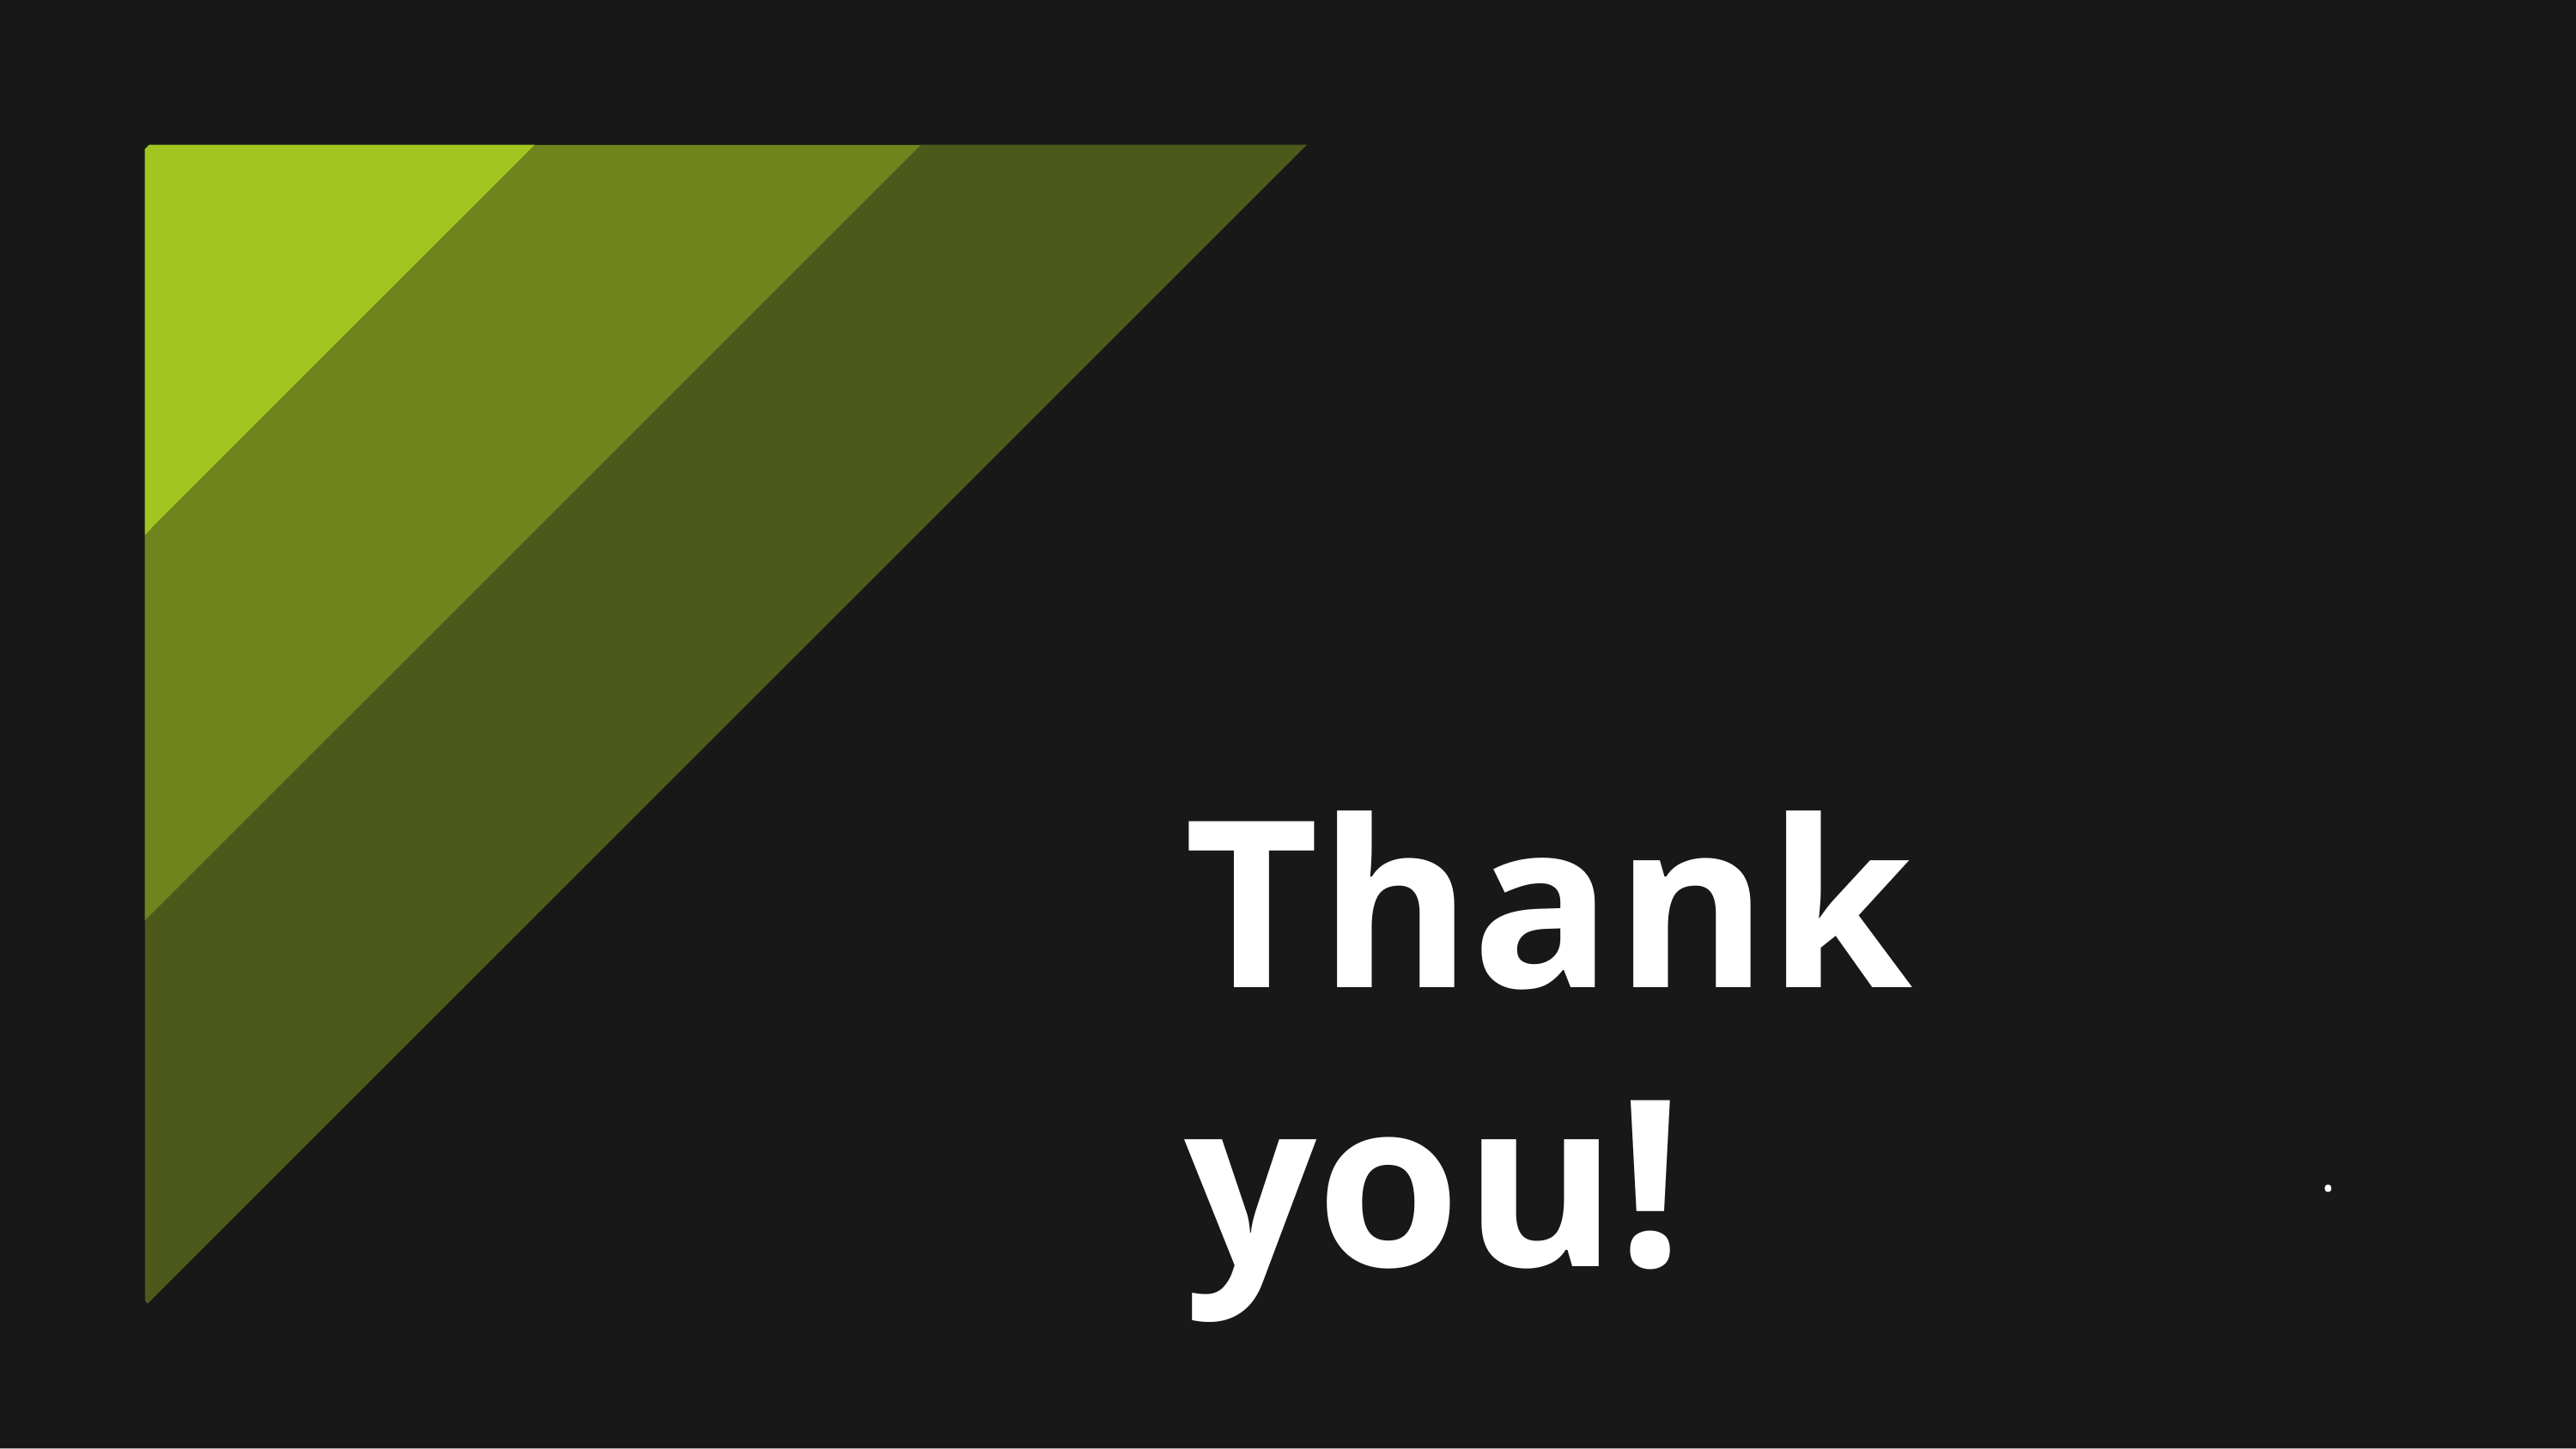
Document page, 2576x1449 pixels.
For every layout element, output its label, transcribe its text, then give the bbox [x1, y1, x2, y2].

title Thank you! [239, 753, 2336, 1313]
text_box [144, 144, 1308, 1304]
text_box . [2319, 1127, 2336, 1204]
